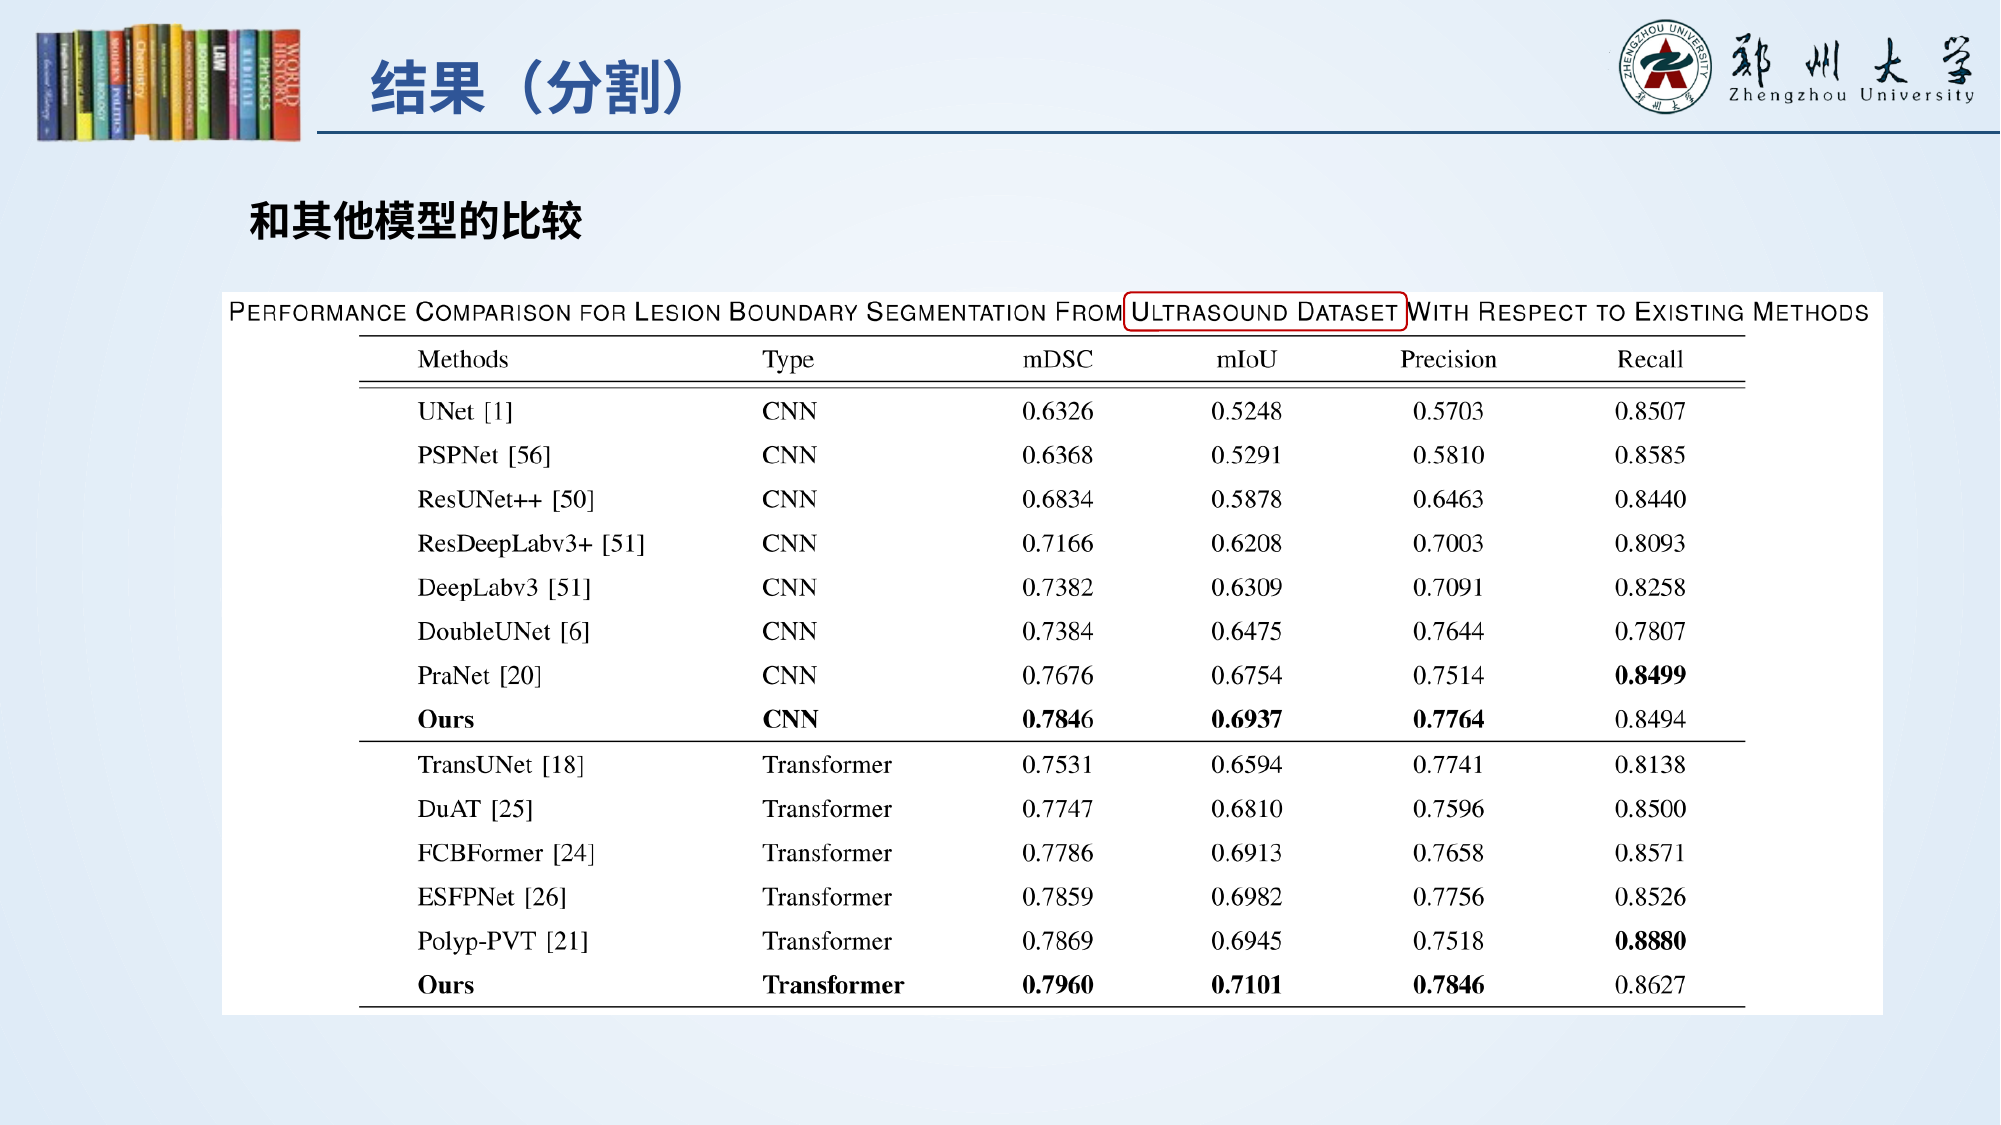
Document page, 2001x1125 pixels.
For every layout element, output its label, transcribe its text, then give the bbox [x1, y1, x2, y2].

picture [1599, 11, 1983, 123]
picture [23, 0, 317, 173]
text_box 结果（分割） [355, 43, 812, 129]
text_box 和其他模型的比较 [83, 187, 750, 252]
picture [222, 292, 1883, 1015]
